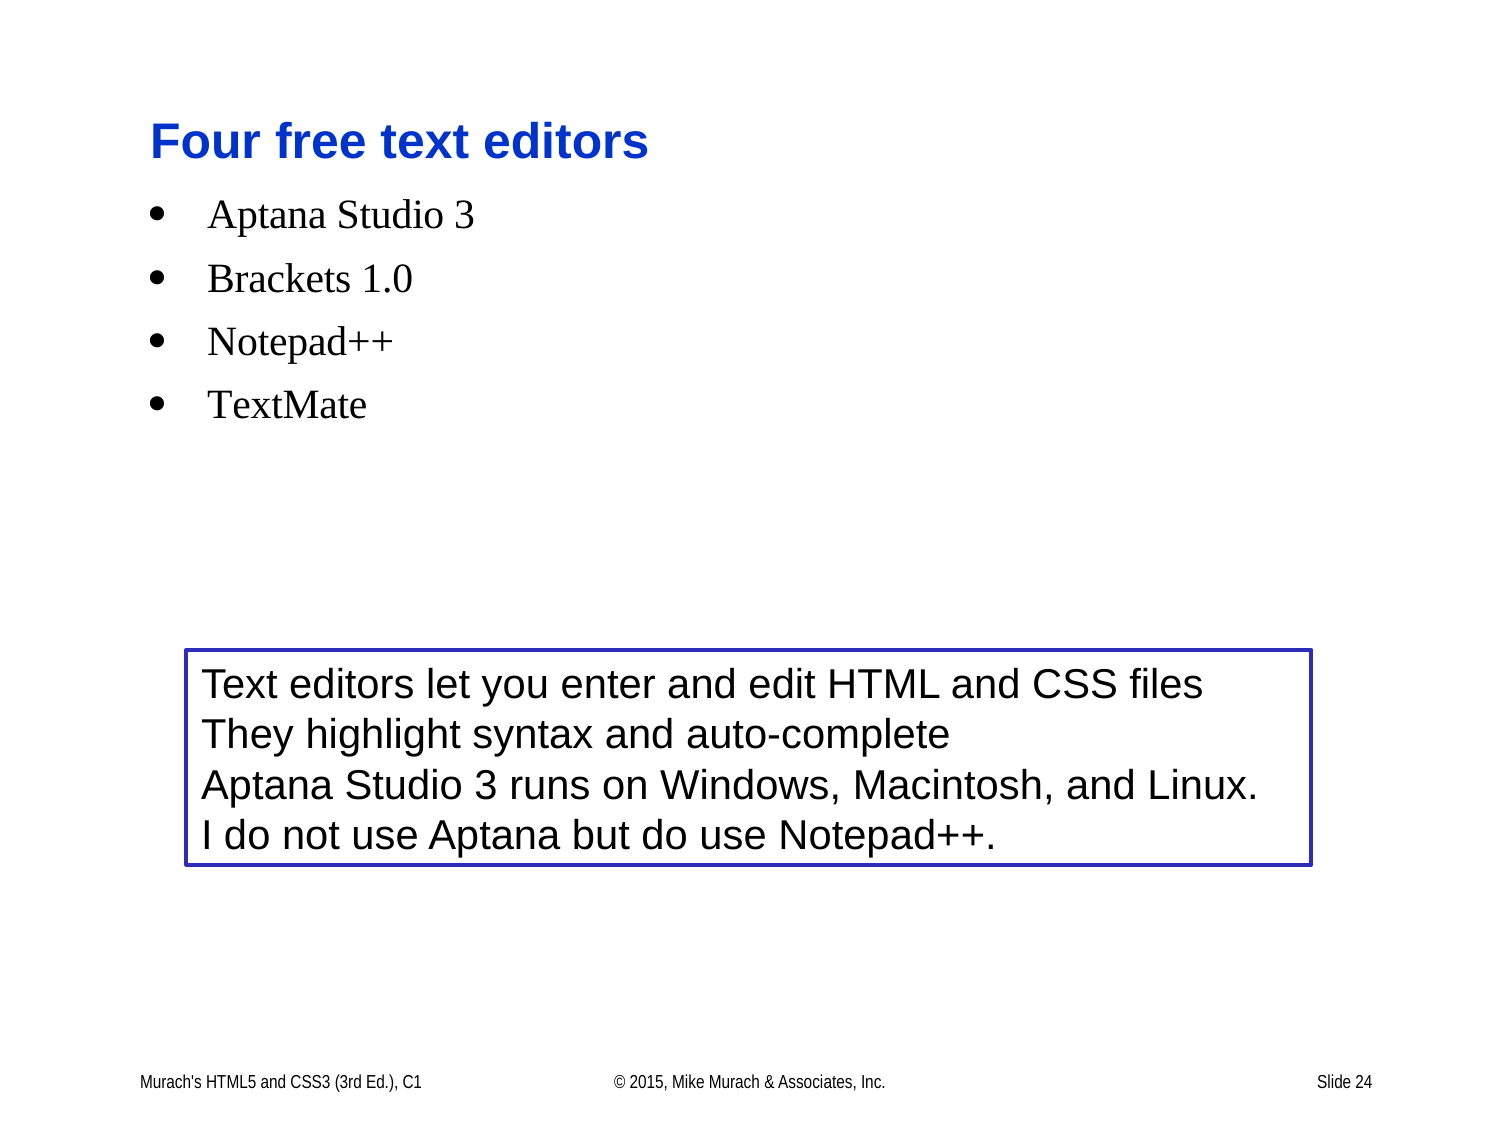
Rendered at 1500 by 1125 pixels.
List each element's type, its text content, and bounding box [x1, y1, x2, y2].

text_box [149, 112, 1348, 186]
footer © 2015, Mike Murach & Associates, Inc. [474, 1025, 1025, 1100]
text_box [149, 187, 1348, 442]
slide_number Slide 24 [1074, 1025, 1388, 1100]
text_box Text editors let you enter and edit HTML and CSS files They highlight syntax and auto-complete Aptana Studio 3 runs on Windows, Macintosh, and Linux. I do not use Aptana but do use Notepad++. [184, 648, 1313, 867]
slide_number Murach's HTML5 and CSS3 (3rd Ed.), C1 [125, 1025, 450, 1100]
